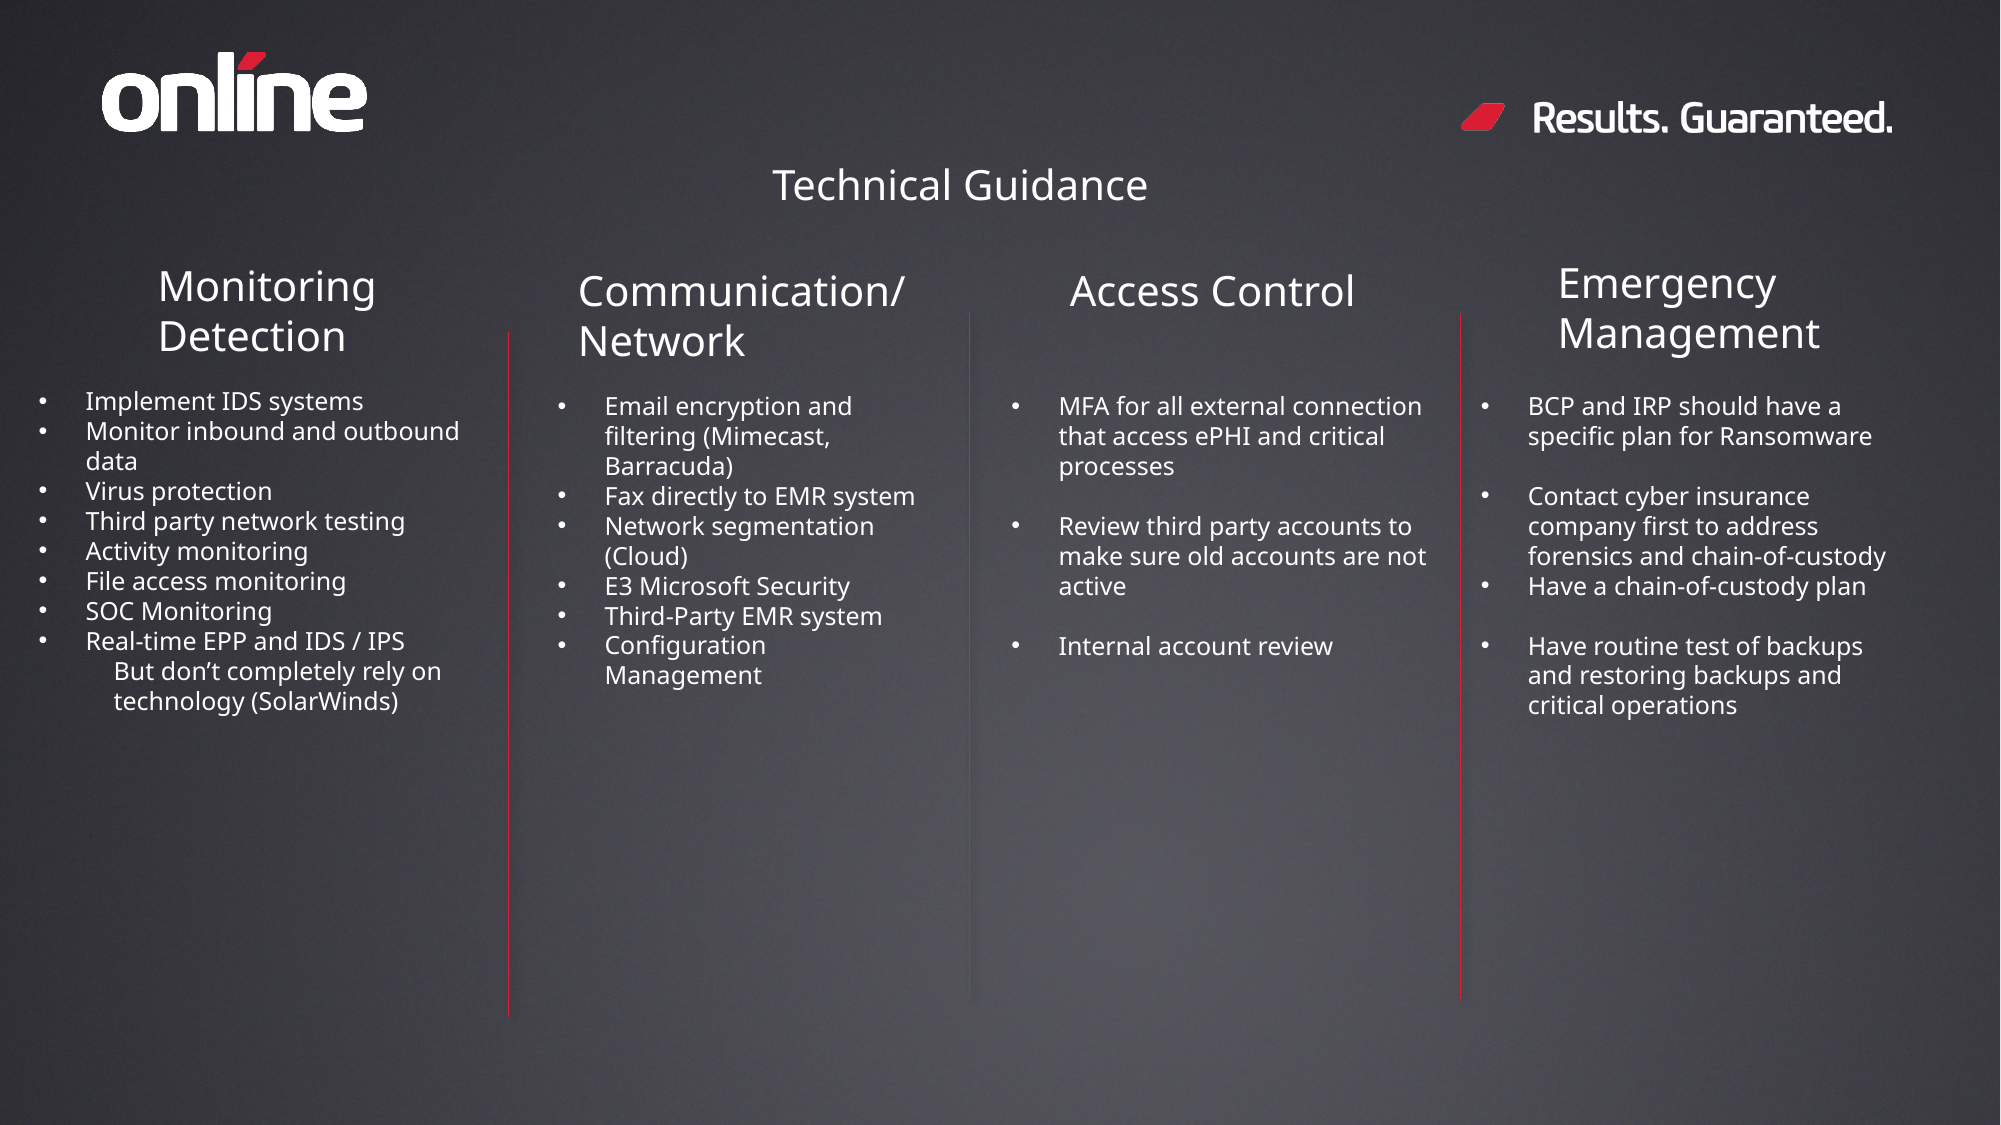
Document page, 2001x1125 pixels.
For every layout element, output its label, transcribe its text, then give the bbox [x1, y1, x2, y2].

text_box Implement IDS systems Monitor inbound and outbound data Virus protection Third party network testing Activity monitoring File access monitoring SOC Monitoring Real-time EPP and IDS / IPS But don’t completely rely on technology (SolarWinds) [23, 378, 489, 758]
text_box Emergency Management [1542, 249, 1836, 365]
text_box Access Control [1055, 257, 1404, 323]
text_box Communication/ Network [563, 257, 932, 373]
text_box MFA for all external connection that access ePHI and critical processes Review third party accounts to make sure old accounts are not active Internal account review [996, 383, 1460, 668]
text_box BCP and IRP should have a specific plan for Ransomware Contact cyber insurance company first to address forensics and chain-of-custody Have a chain-of-custody plan Have routine test of backups and restoring backups and critical operations [1466, 383, 1931, 728]
text_box Email encryption and filtering (Mimecast, Barracuda) Fax directly to EMR system Network segmentation (Cloud) E3 Microsoft Security Third-Party EMR system Configuration Management [542, 383, 942, 768]
picture [0, 0, 2001, 1125]
text_box Technical Guidance [757, 151, 1175, 217]
text_box Monitoring Detection [142, 252, 392, 367]
